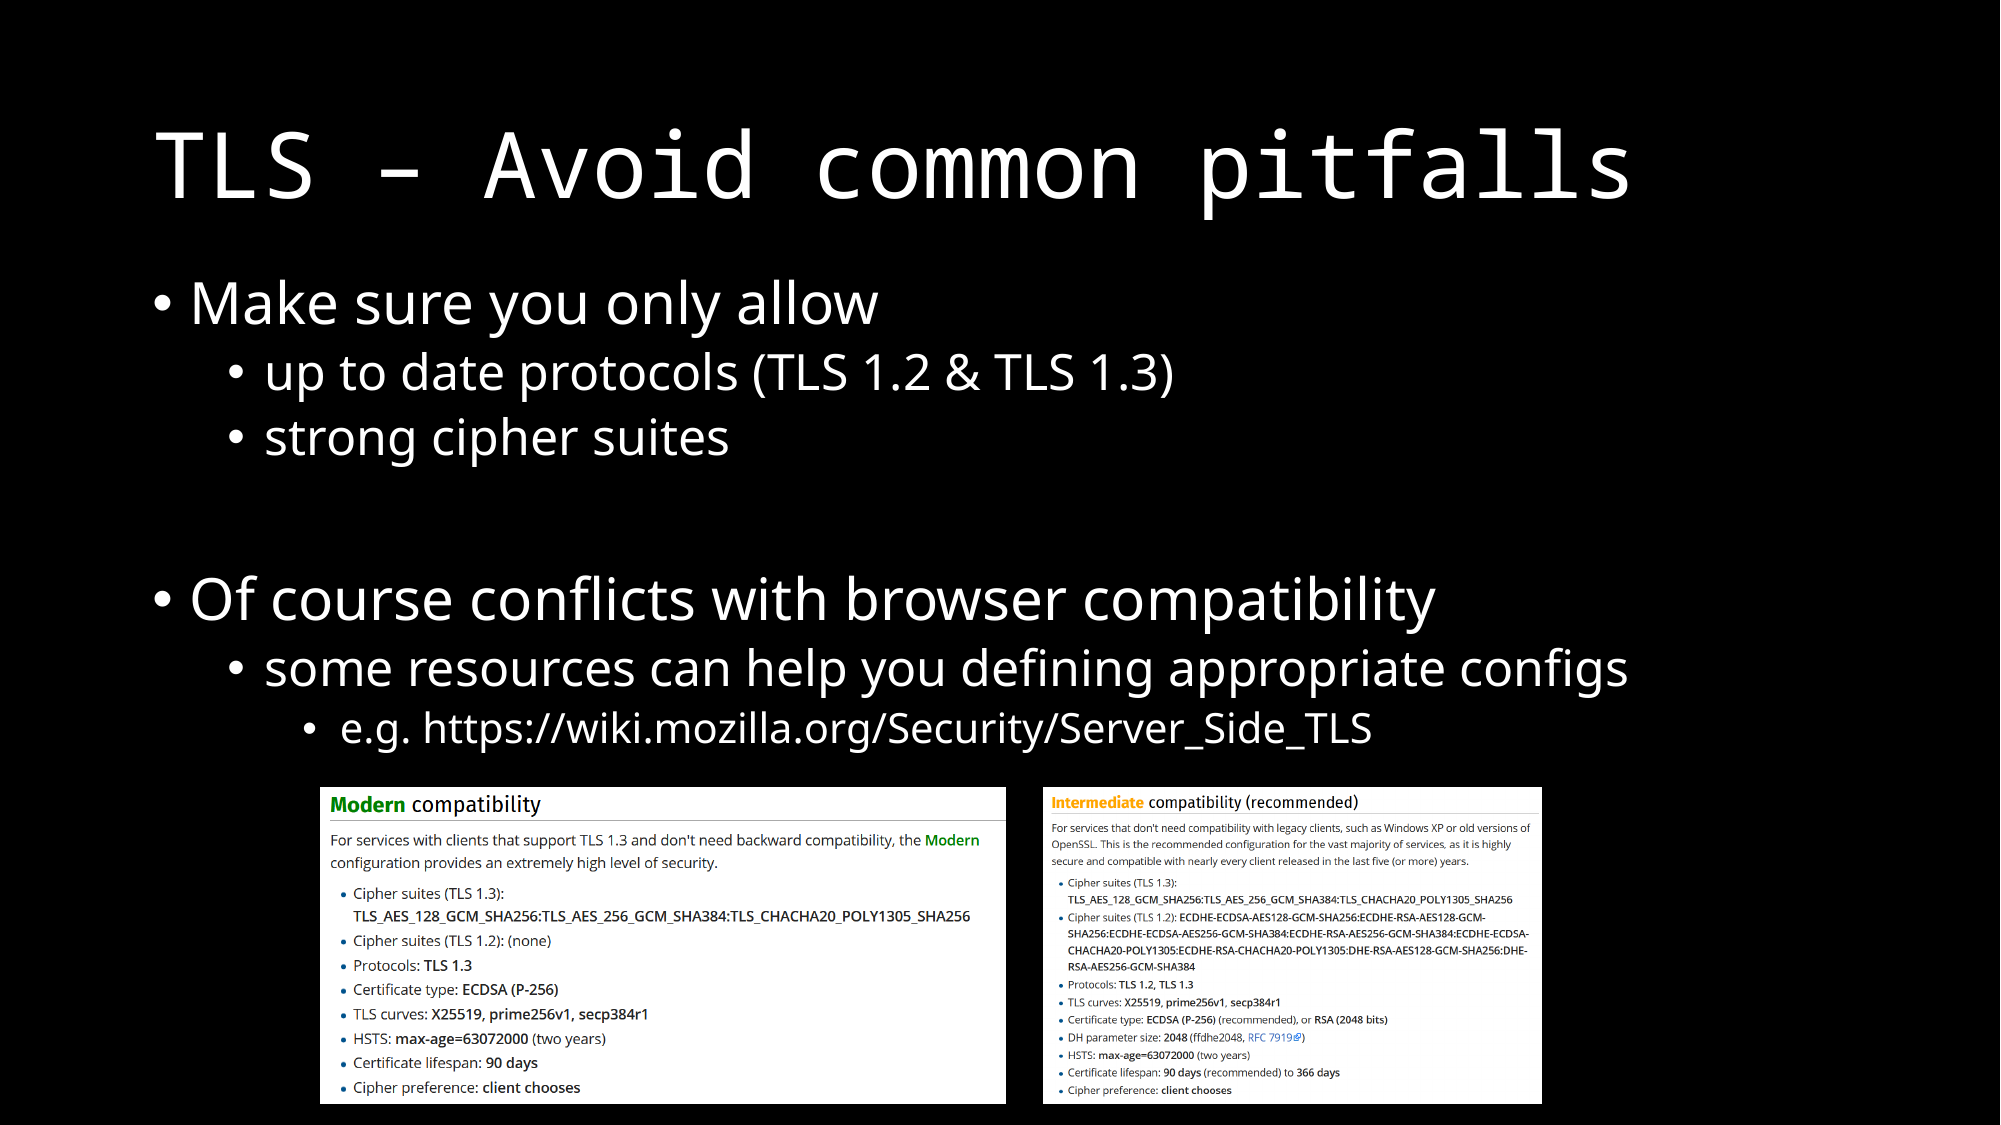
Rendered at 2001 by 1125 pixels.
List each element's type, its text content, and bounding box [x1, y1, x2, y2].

picture [320, 786, 1006, 1104]
picture [1042, 786, 1542, 1104]
list Make sure you only allow up to date protocols (TLS 1.2 & TLS 1.3) strong cipher suites Of course conflicts with browser compatibility some resources can help you defining appropriate configs e.g. https://wiki.mozilla.org/Security/Server_Side_TLS [137, 266, 1863, 981]
title TLS – Avoid common pitfalls [137, 59, 1863, 266]
